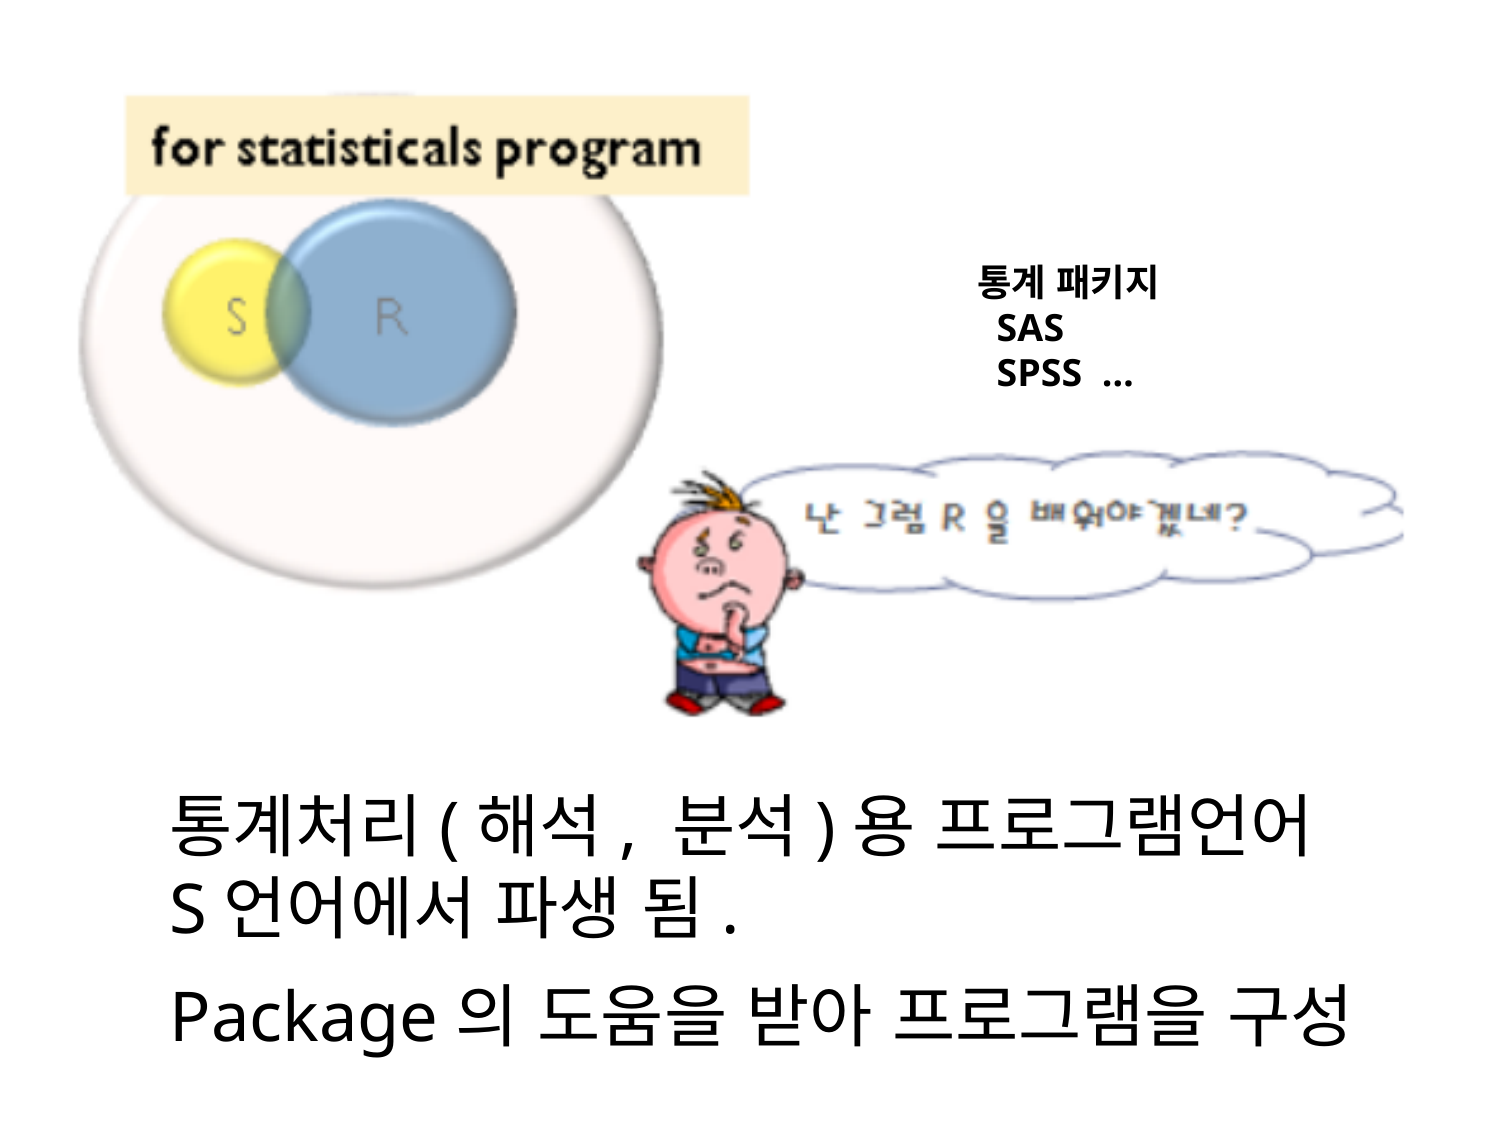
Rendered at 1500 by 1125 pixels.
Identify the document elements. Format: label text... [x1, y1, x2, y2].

picture [64, 66, 1460, 740]
text_box 통계처리(해석, 분석)용 프로그램언어 S언어에서 파생 됨. Package의 도움을 받아 프로그램을 구성 [154, 775, 1370, 1063]
